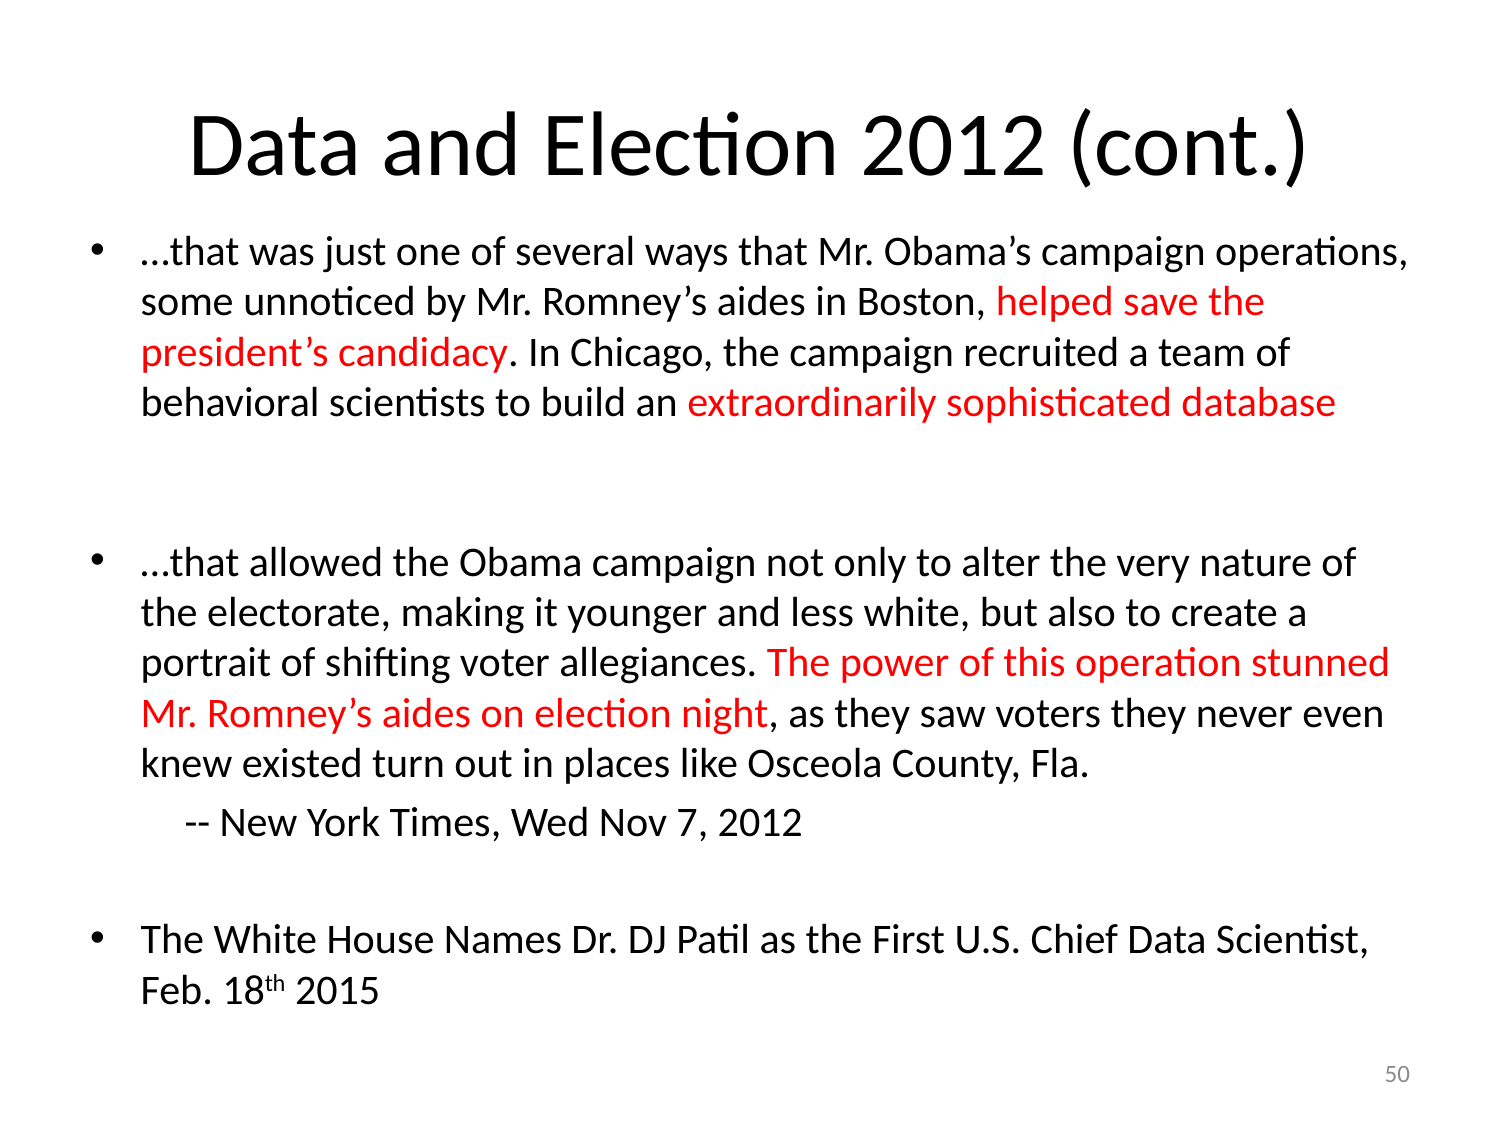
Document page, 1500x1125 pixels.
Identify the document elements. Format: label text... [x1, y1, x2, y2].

slide_number 50 [1074, 1042, 1425, 1103]
title Data and Election 2012 (cont.) [75, 45, 1425, 215]
list …that was just one of several ways that Mr. Obama’s campaign operations, some unnoticed by Mr. Romney’s aides in Boston, helped save the president’s candidacy. In Chicago, the campaign recruited a team of behavioral scientists to build an extraordinarily sophisticated database …that allowed the Obama campaign not only to alter the very nature of the electorate, making it younger and less white, but also to create a portrait of shifting voter allegiances. The power of this operation stunned Mr. Romney’s aides on election night, as they saw voters they never even knew existed turn out in places like Osceola County, Fla. -- New York Times, Wed Nov 7, 2012 The White House Names Dr. DJ Patil as the First U.S. Chief Data Scientist, Feb. 18th 2015 [75, 215, 1425, 1038]
